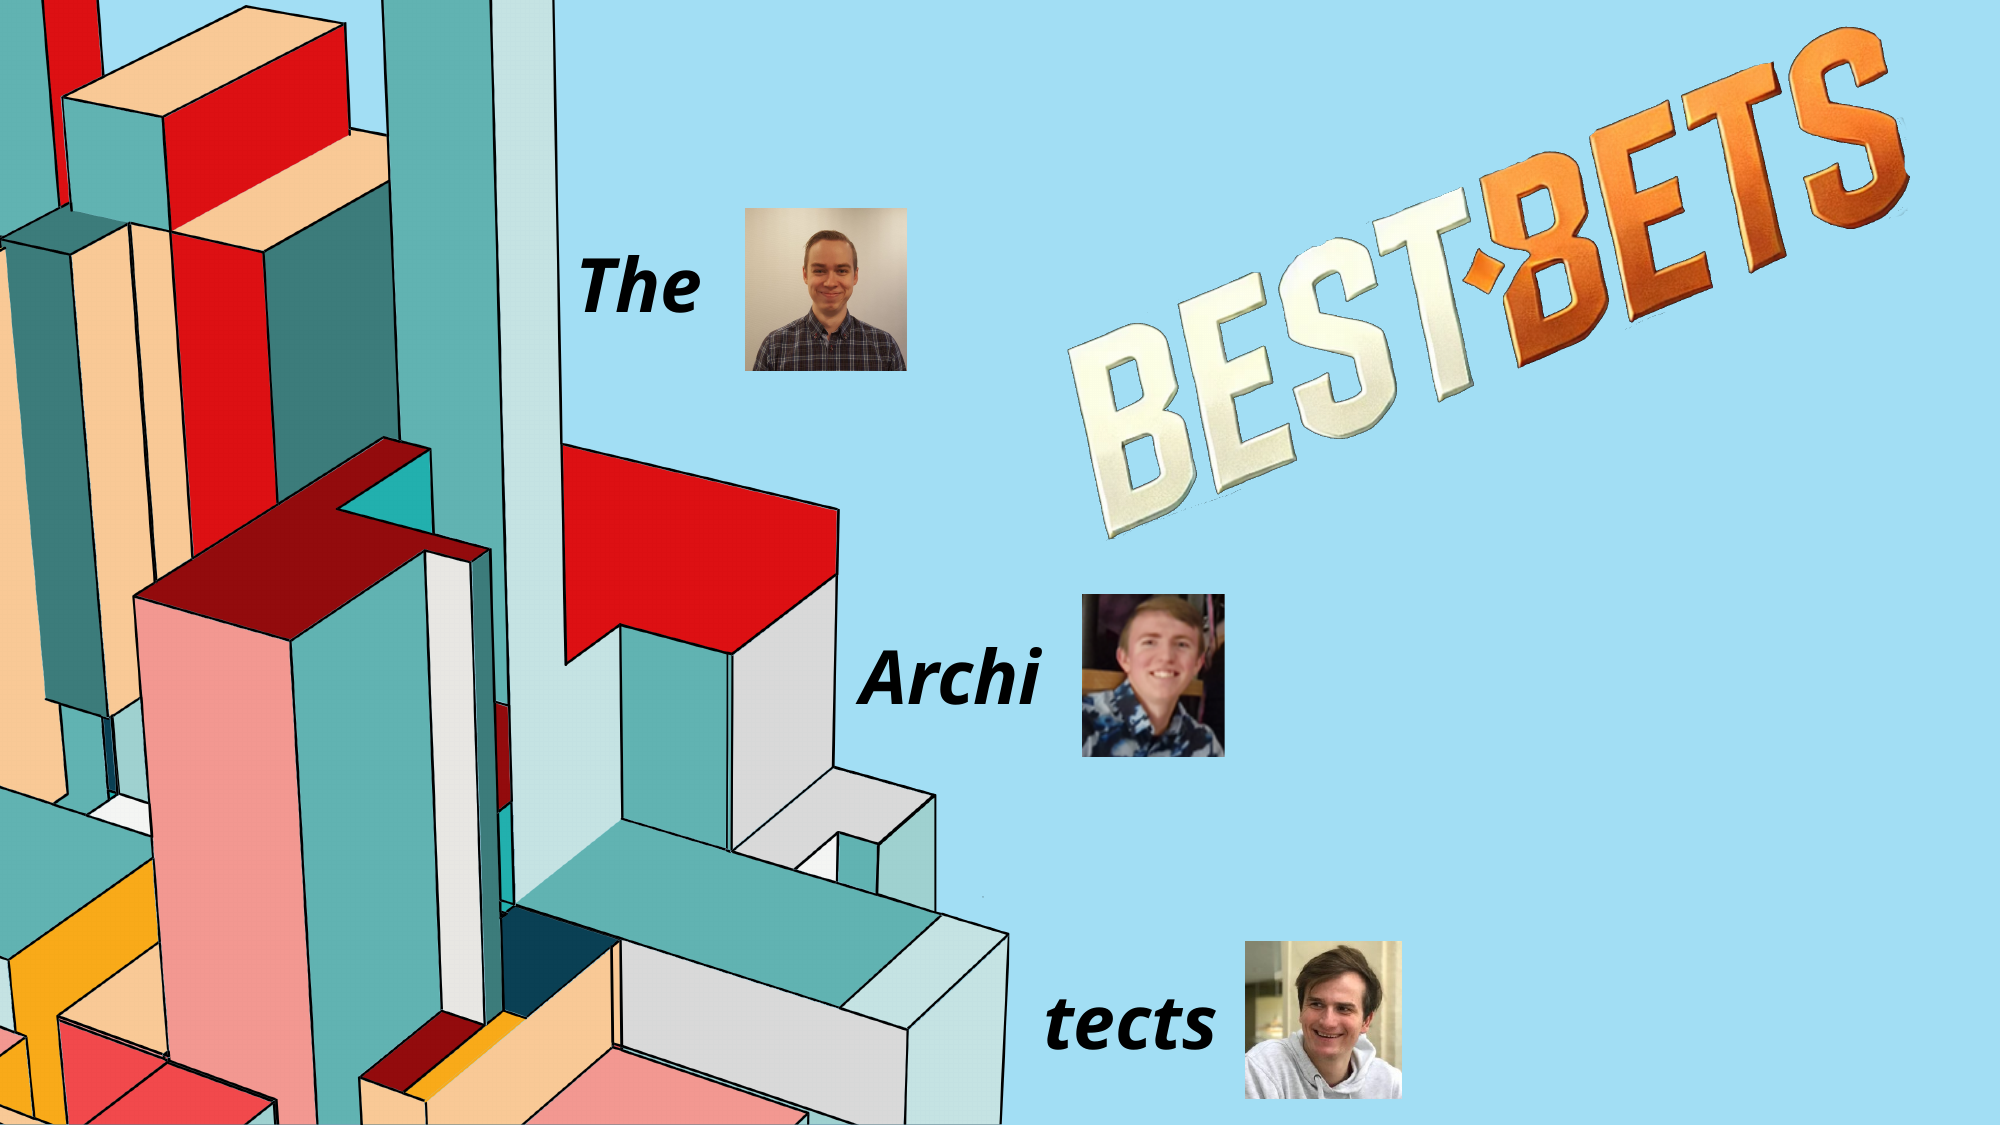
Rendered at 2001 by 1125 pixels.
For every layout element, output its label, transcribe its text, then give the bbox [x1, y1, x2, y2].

picture [1244, 941, 1402, 1099]
text_box The [560, 230, 718, 335]
picture [0, 0, 1010, 1125]
text_box tects [1028, 966, 1233, 1072]
picture [1036, 0, 1955, 757]
text_box Archi [845, 622, 1056, 728]
